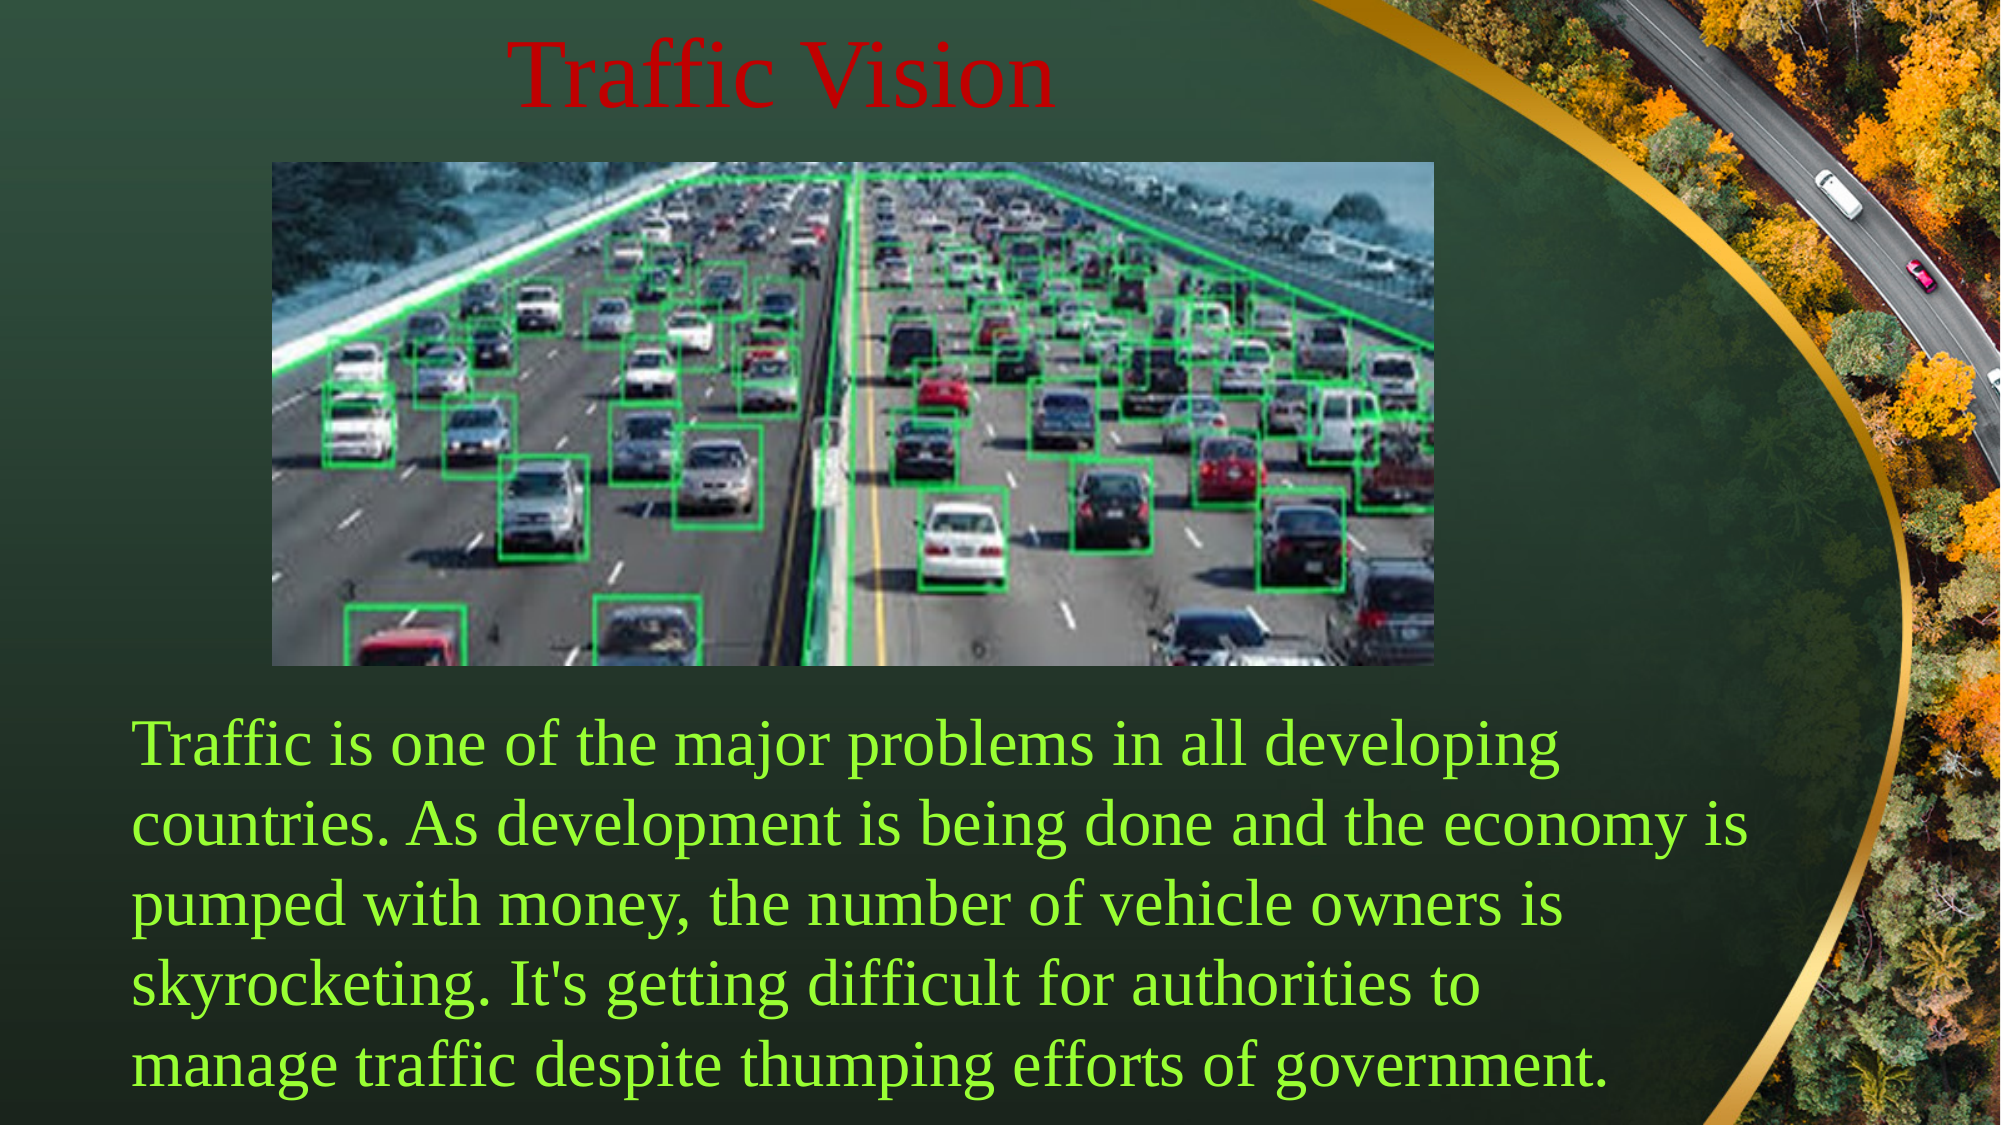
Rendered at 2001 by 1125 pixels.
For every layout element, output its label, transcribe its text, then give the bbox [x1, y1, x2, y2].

picture [0, 0, 2001, 1125]
list Traffic is one of the major problems in all developing countries. As development is being done and the economy is pumped with money, the number of vehicle owners is skyrocketing. It's getting difficult for authorities to manage traffic despite thumping efforts of government. [116, 691, 1808, 1125]
title Traffic Vision [491, 0, 1074, 137]
